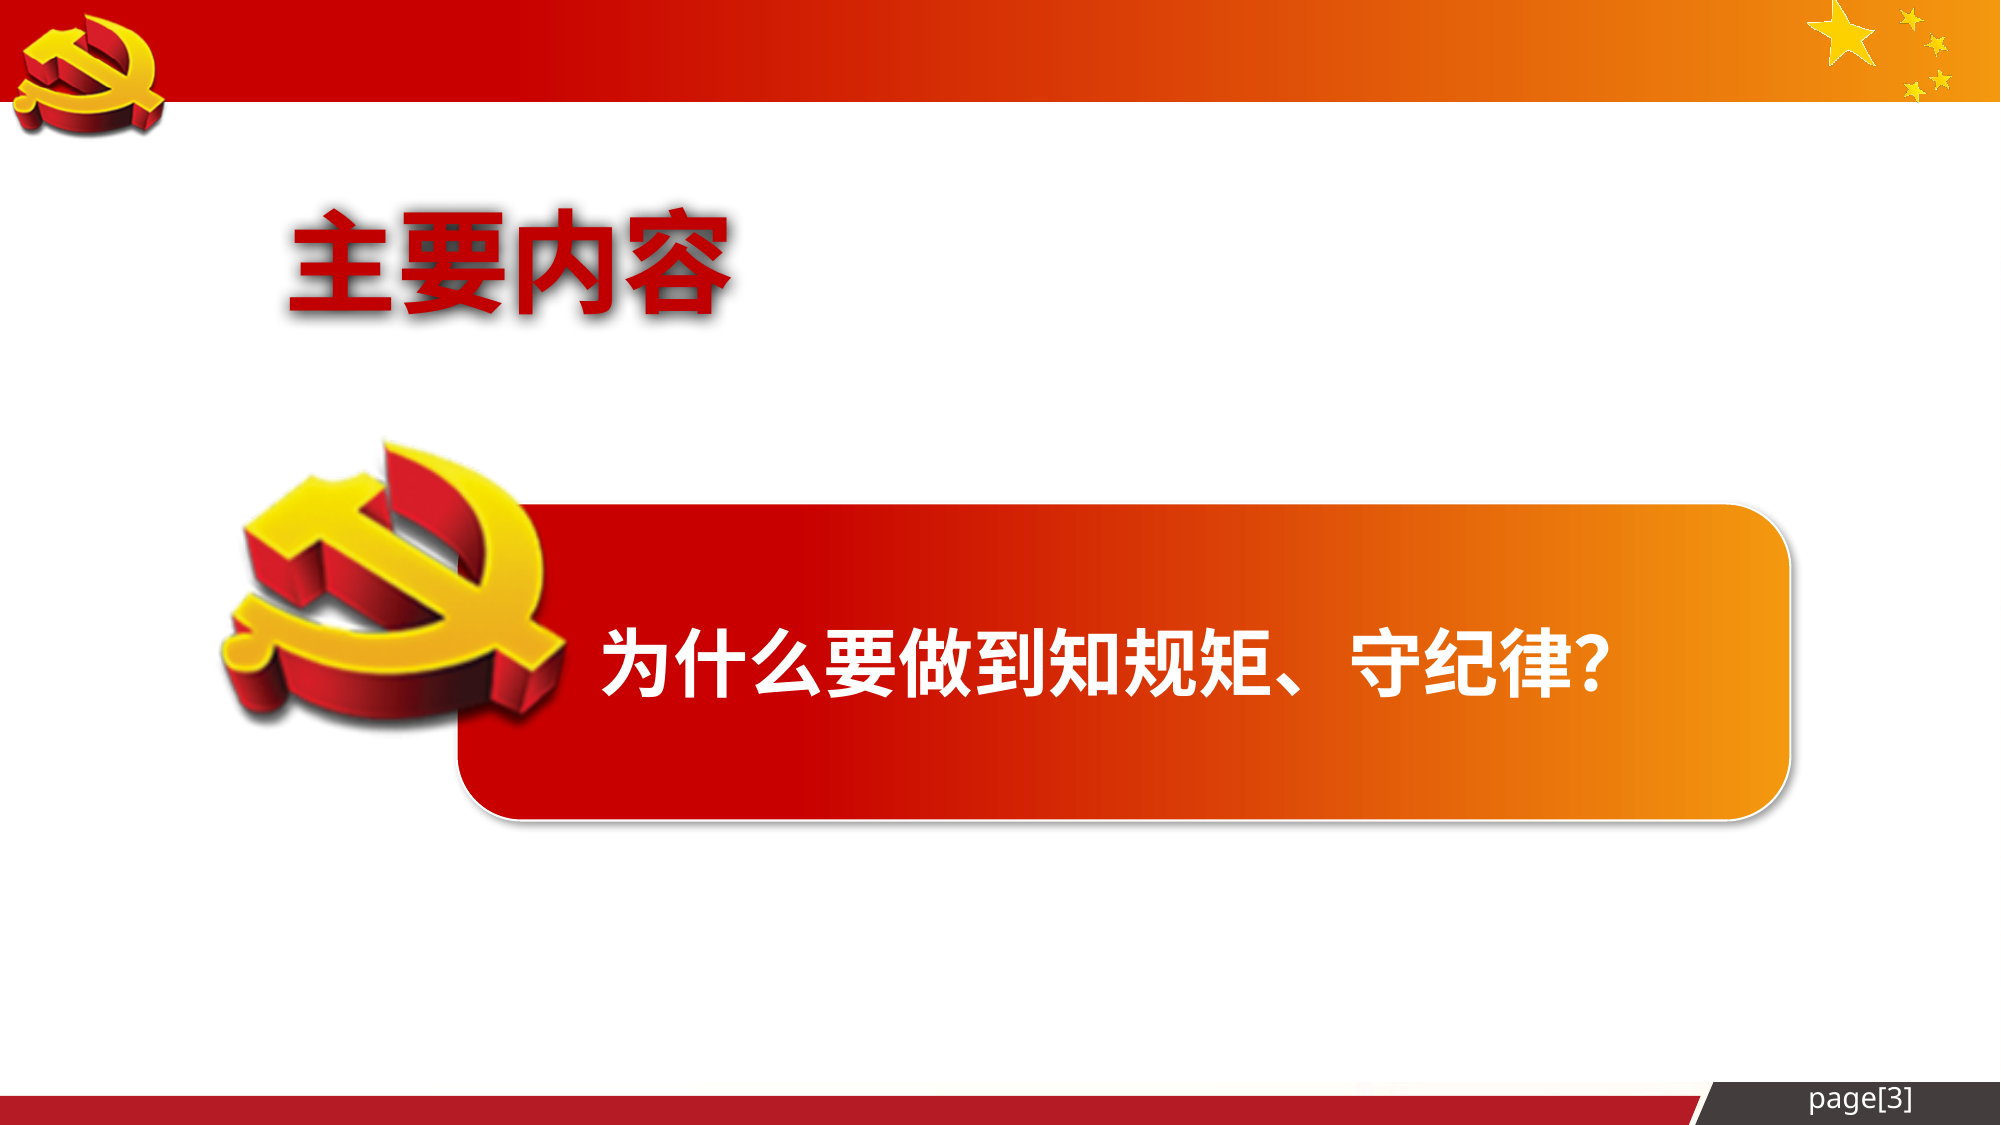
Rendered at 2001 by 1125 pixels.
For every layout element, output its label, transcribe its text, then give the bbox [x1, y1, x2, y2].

picture [208, 420, 612, 739]
text_box 主要内容 [270, 184, 750, 335]
text_box 为什么要做到知规矩、守纪律？ [456, 503, 1791, 821]
picture [0, 1082, 1713, 1125]
